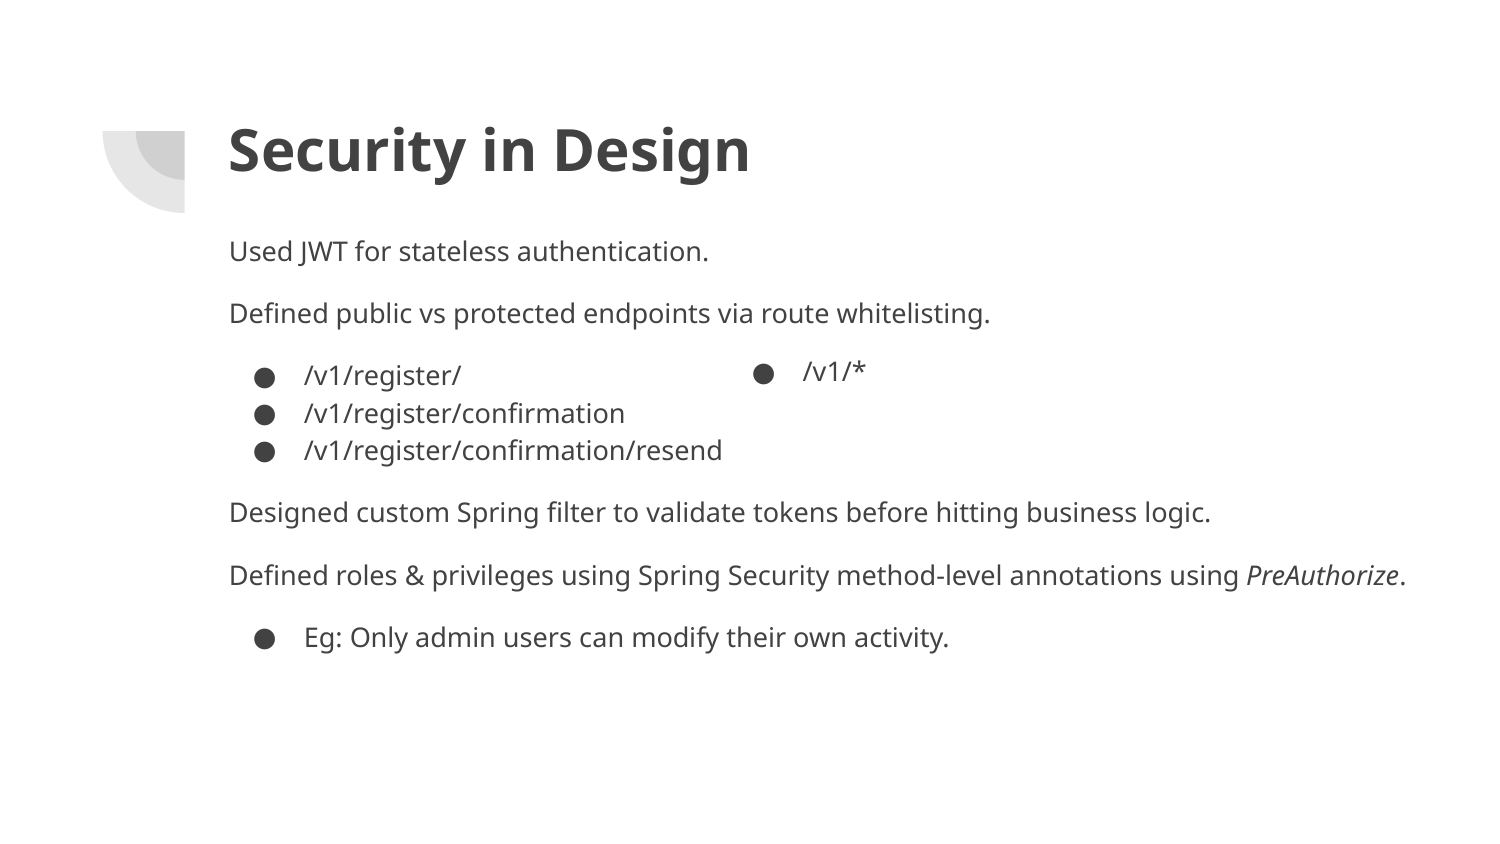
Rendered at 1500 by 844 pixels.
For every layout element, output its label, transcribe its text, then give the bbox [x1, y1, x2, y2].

title Security in Design [213, 98, 1368, 214]
text_box /v1/* [712, 242, 1329, 614]
text_box Used JWT for stateless authentication. Defined public vs protected endpoints via route whitelisting. /v1/register/ /v1/register/confirmation /v1/register/confirmation/resend Designed custom Spring filter to validate tokens before hitting business logic. Defined roles & privileges using Spring Security method-level annotations using PreAuthorize. Eg: Only admin users can modify their own activity. [213, 214, 1458, 668]
